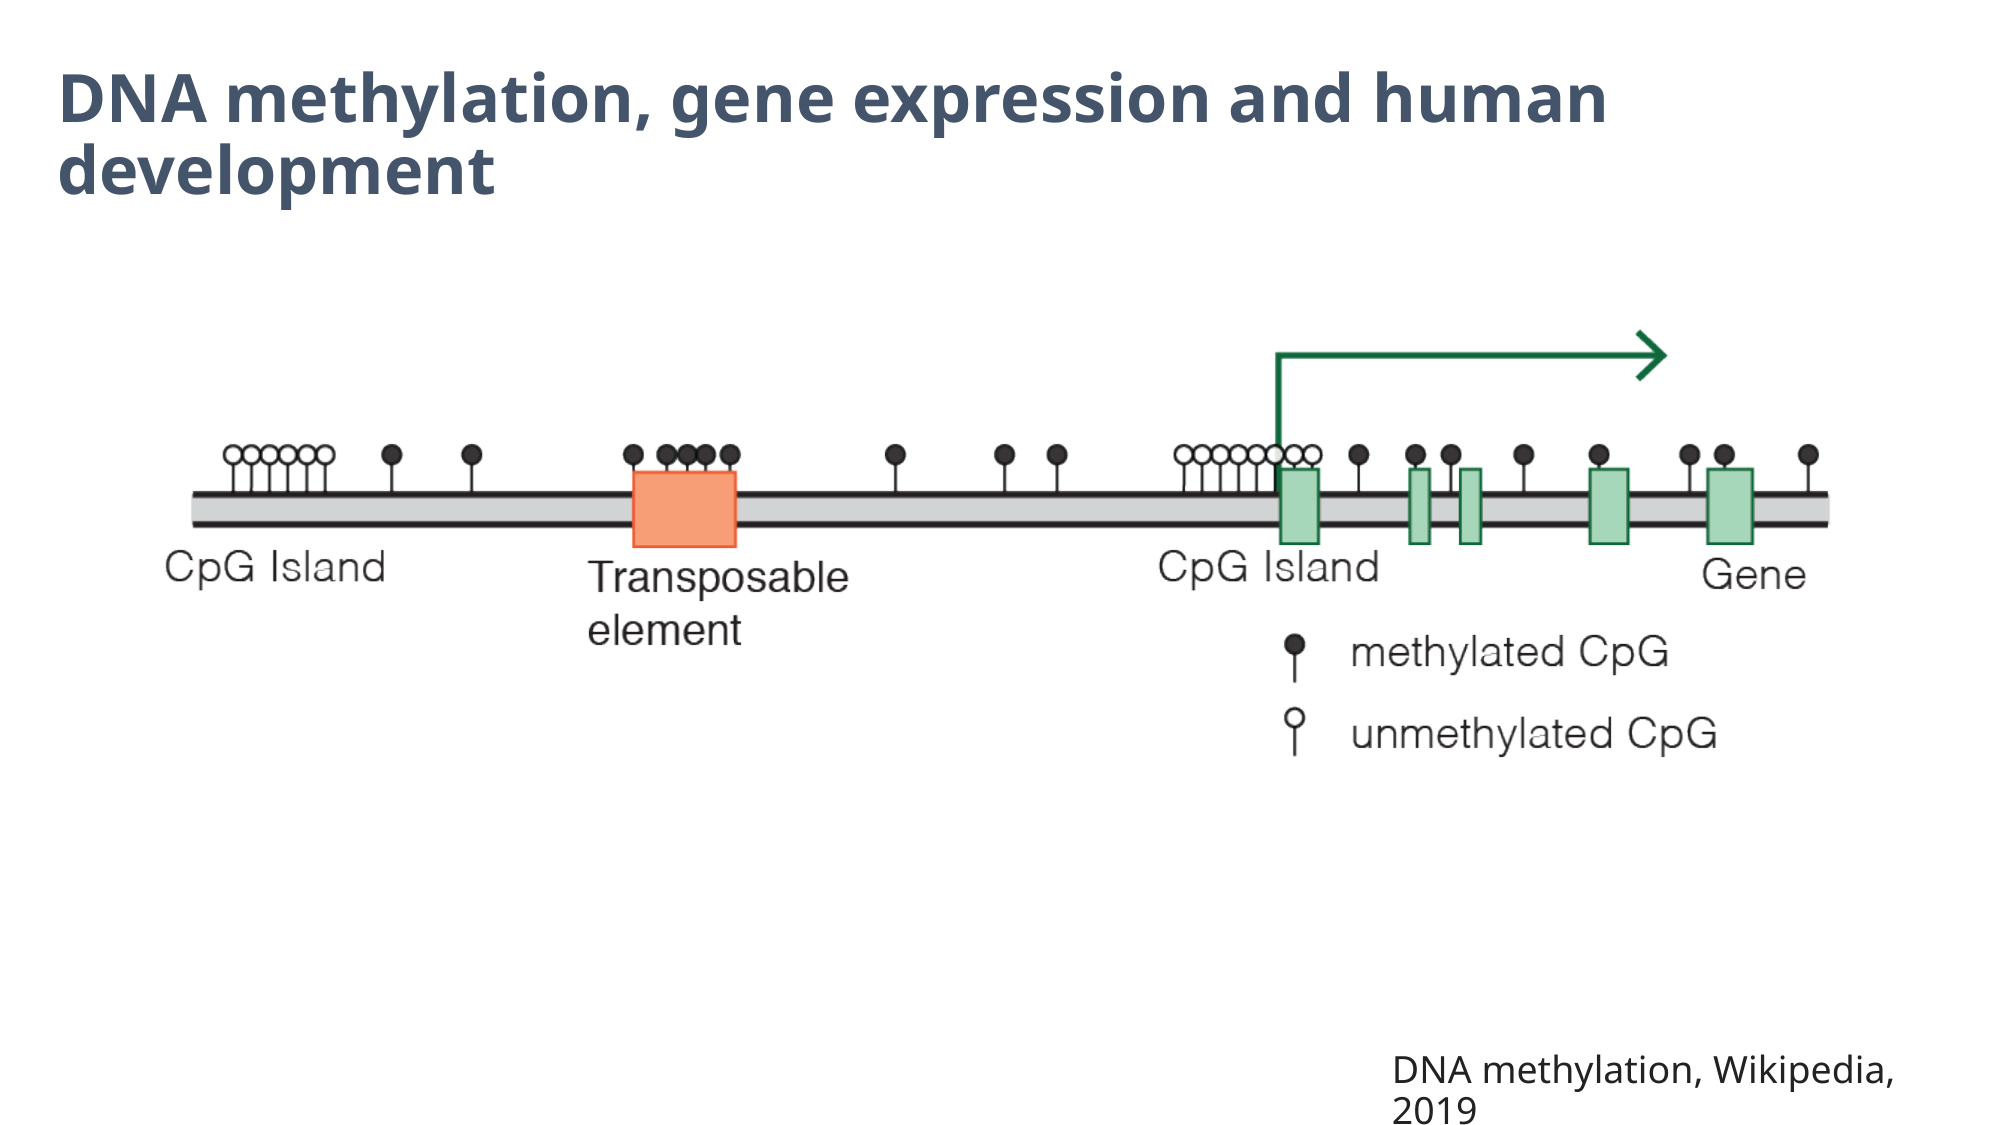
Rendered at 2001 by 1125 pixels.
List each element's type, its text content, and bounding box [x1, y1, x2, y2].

text_box DNA methylation, Wikipedia, 2019 [1377, 1044, 2000, 1125]
picture [118, 158, 1924, 812]
text_box DNA methylation, gene expression and human development [42, 57, 2000, 159]
